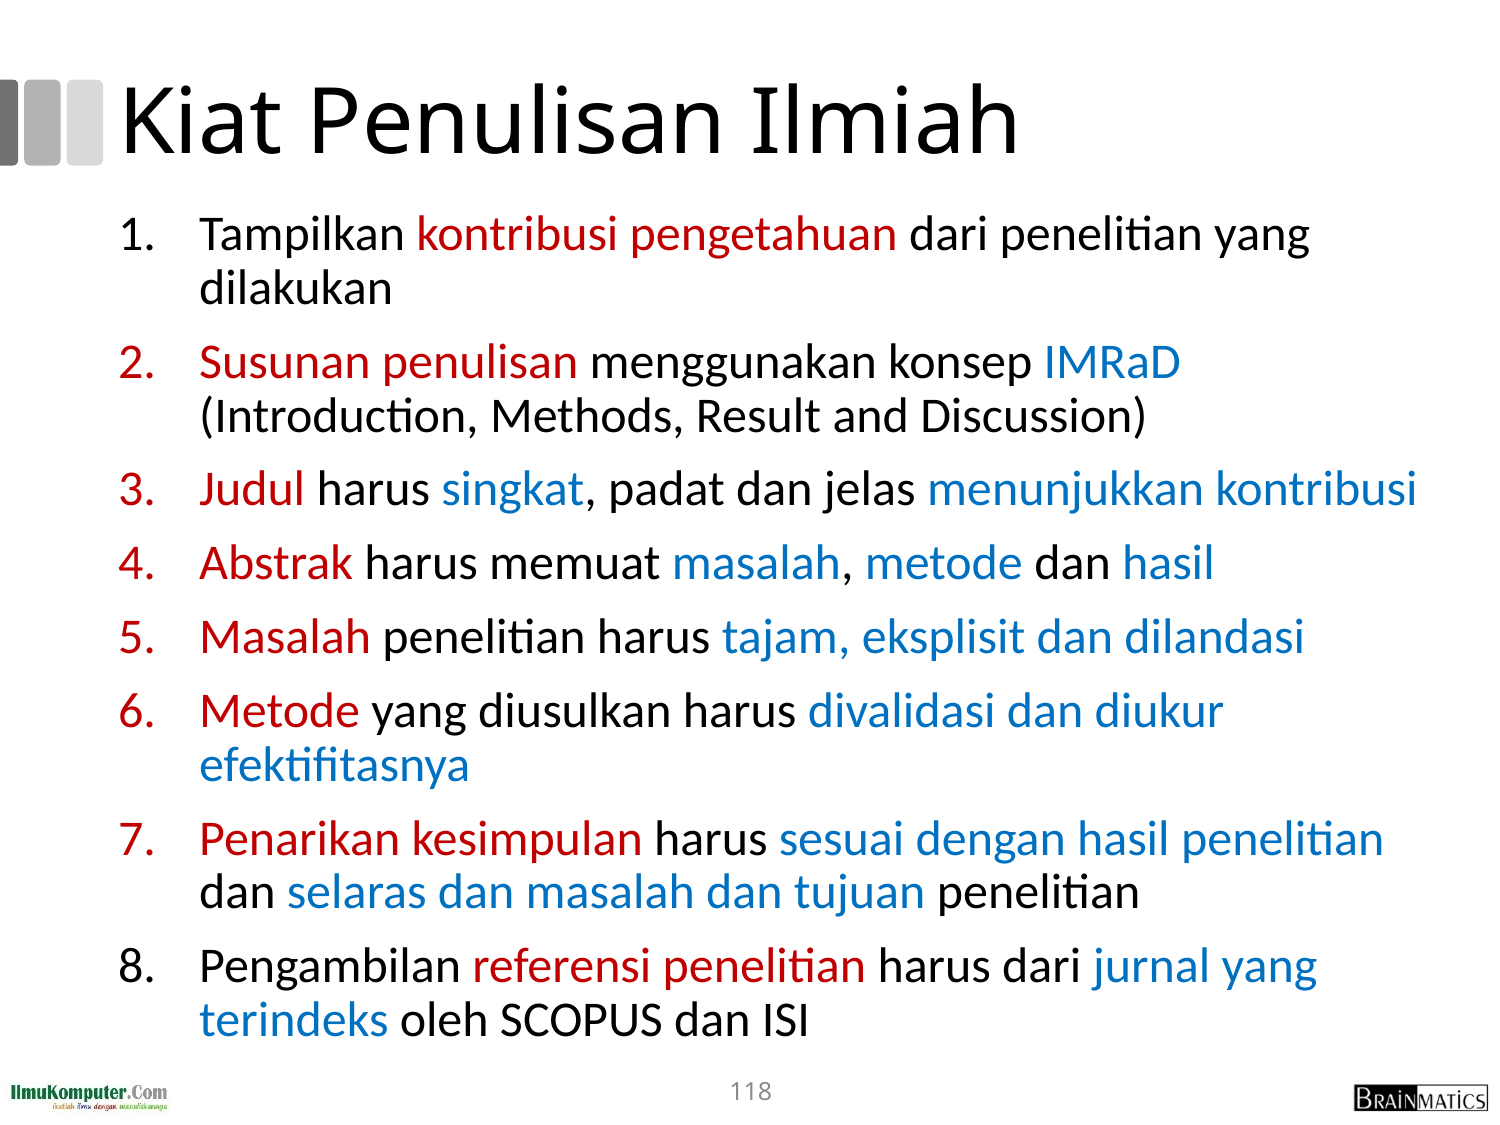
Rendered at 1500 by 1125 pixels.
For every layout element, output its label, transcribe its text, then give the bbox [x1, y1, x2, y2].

picture [1351, 1081, 1491, 1115]
title Kiat Penulisan Ilmiah [103, 24, 1397, 200]
list Tampilkan kontribusi pengetahuan dari penelitian yang dilakukan Susunan penulisan menggunakan konsep IMRaD (Introduction, Methods, Result and Discussion) Judul harus singkat, padat dan jelas menunjukkan kontribusi Abstrak harus memuat masalah, metode dan hasil Masalah penelitian harus tajam, eksplisit dan dilandasi Metode yang diusulkan harus divalidasi dan diukur efektifitasnya Penarikan kesimpulan harus sesuai dengan hasil penelitian dan selaras dan masalah dan tujuan penelitian Pengambilan referensi penelitian harus dari jurnal yang terindeks oleh SCOPUS dan ISI [103, 200, 1438, 1075]
picture [4, 1081, 173, 1115]
slide_number 118 [582, 1062, 920, 1123]
